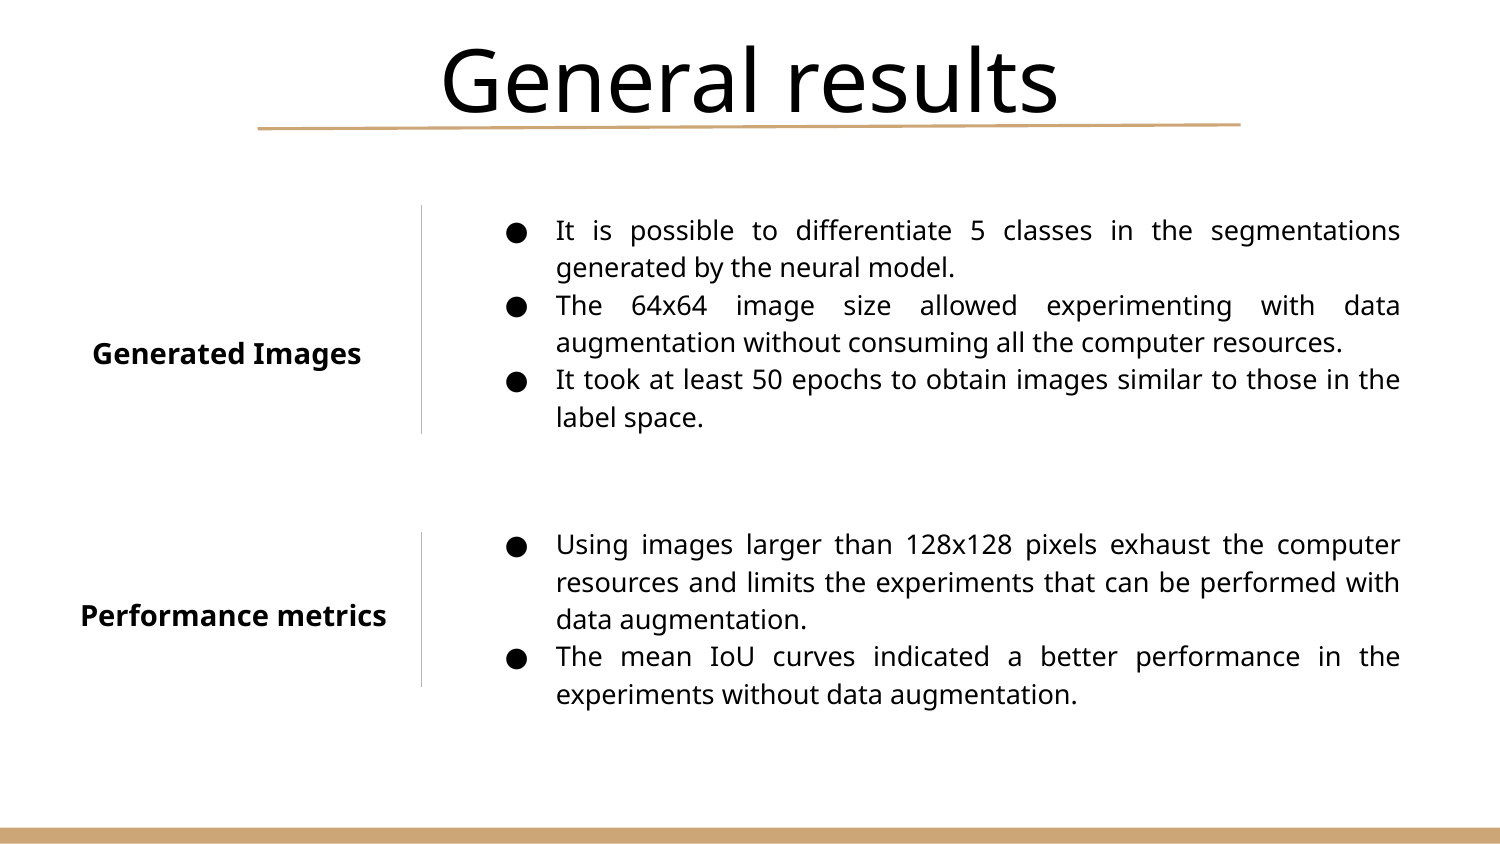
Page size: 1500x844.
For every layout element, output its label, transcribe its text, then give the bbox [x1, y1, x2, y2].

text_box Using images larger than 128x128 pixels exhaust the computer resources and limits the experiments that can be performed with data augmentation. The mean IoU curves indicated a better performance in the experiments without data augmentation. [465, 507, 1416, 754]
text_box Performance metrics [65, 582, 409, 637]
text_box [257, 124, 1241, 130]
list It is possible to differentiate 5 classes in the segmentations generated by the neural model. The 64x64 image size allowed experimenting with data augmentation without consuming all the computer resources. It took at least 50 epochs to obtain images similar to those in the label space. [465, 193, 1416, 498]
title General results [51, 9, 1449, 146]
text_box Generated Images [77, 320, 378, 376]
text_box [219, 352, 1293, 478]
